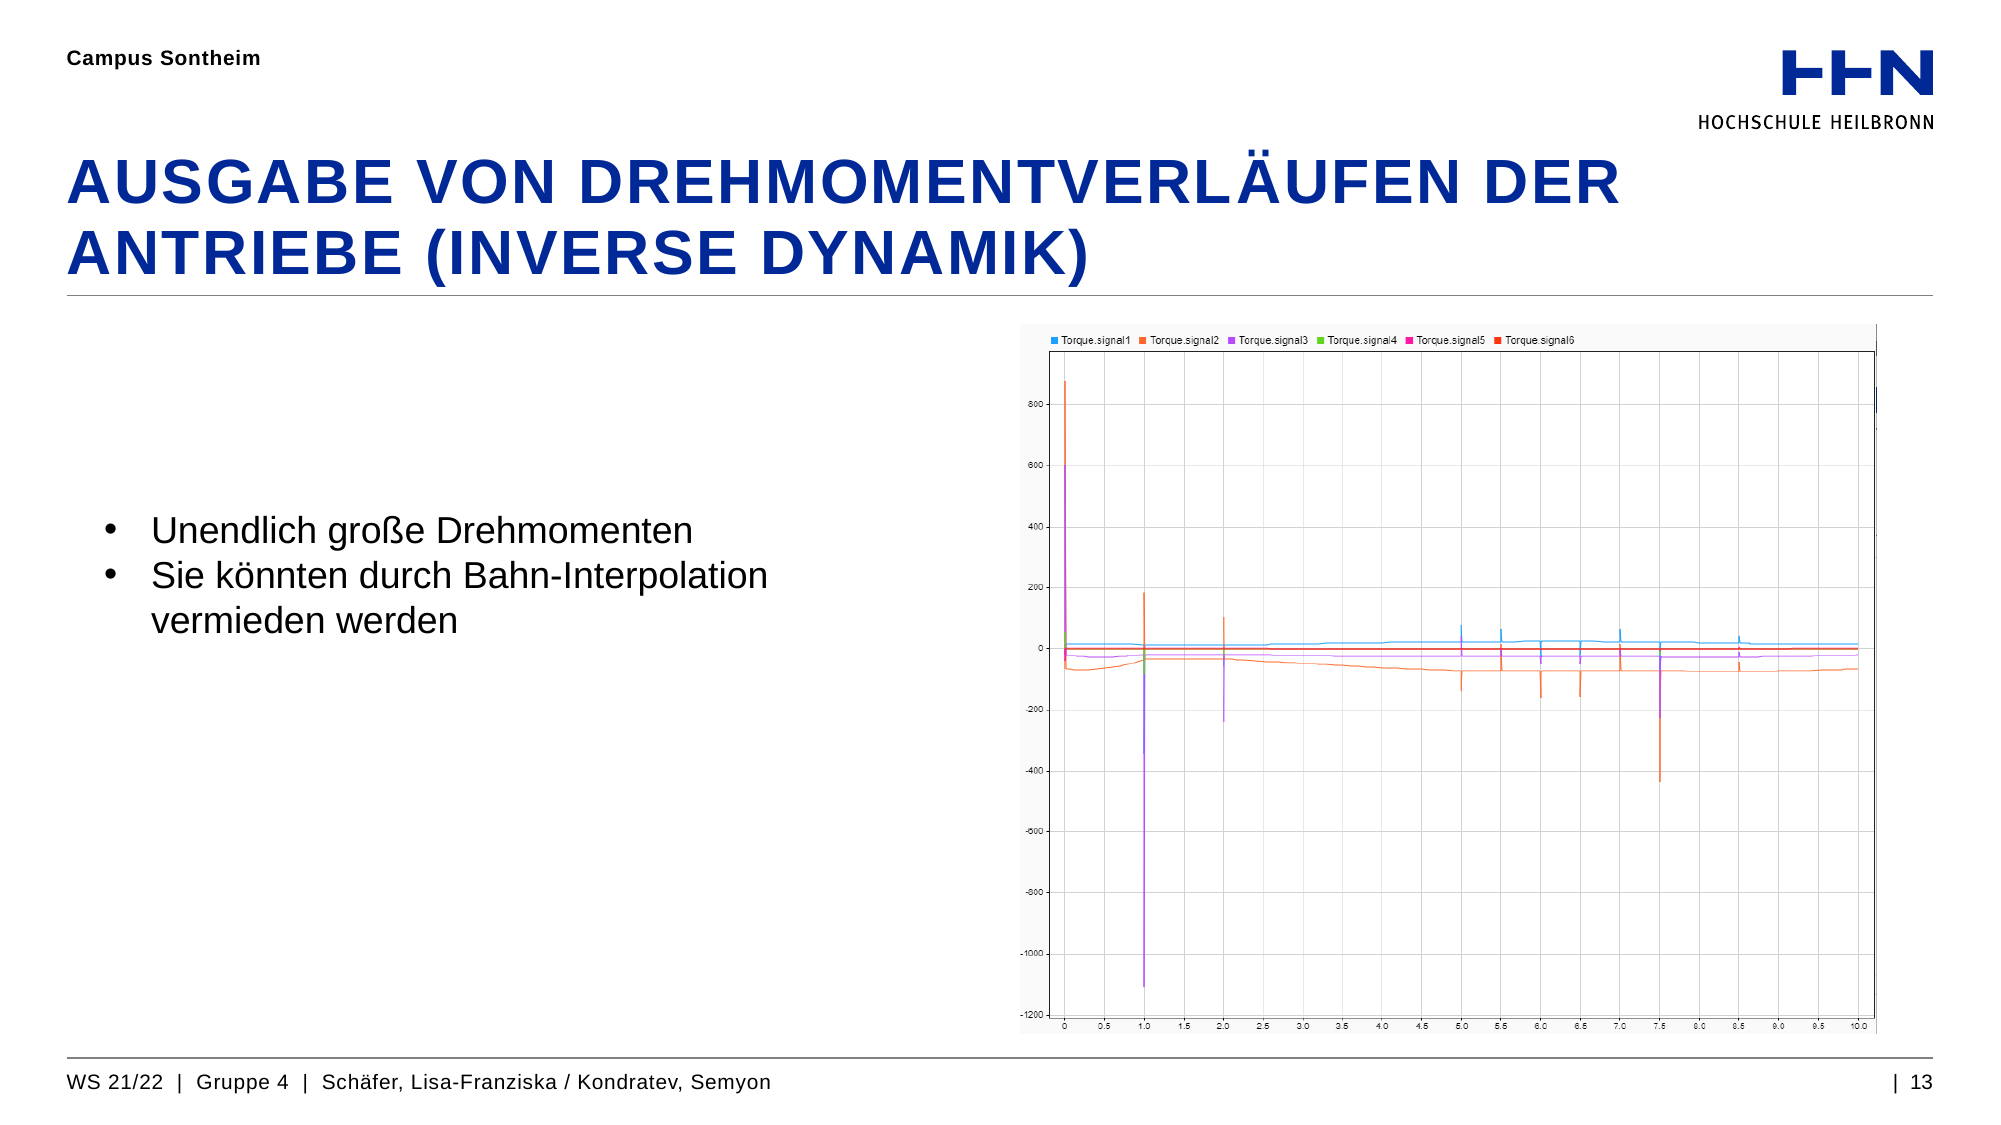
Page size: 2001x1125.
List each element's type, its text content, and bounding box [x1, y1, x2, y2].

slide_number Campus Sontheim [66, 45, 1277, 81]
footer WS 21/22 | Gruppe 4 | Schäfer, Lisa-Franziska / Kondratev, Semyon [66, 1068, 1277, 1105]
text_box Unendlich große Drehmomenten Sie könnten durch Bahn-Interpolation vermieden werden [89, 498, 946, 649]
picture [1020, 324, 1877, 1034]
slide_number | 13 [1621, 1068, 1933, 1105]
title Ausgabe von Drehmomentverläufen der antriebe (inverse dynamik) [66, 147, 1933, 290]
